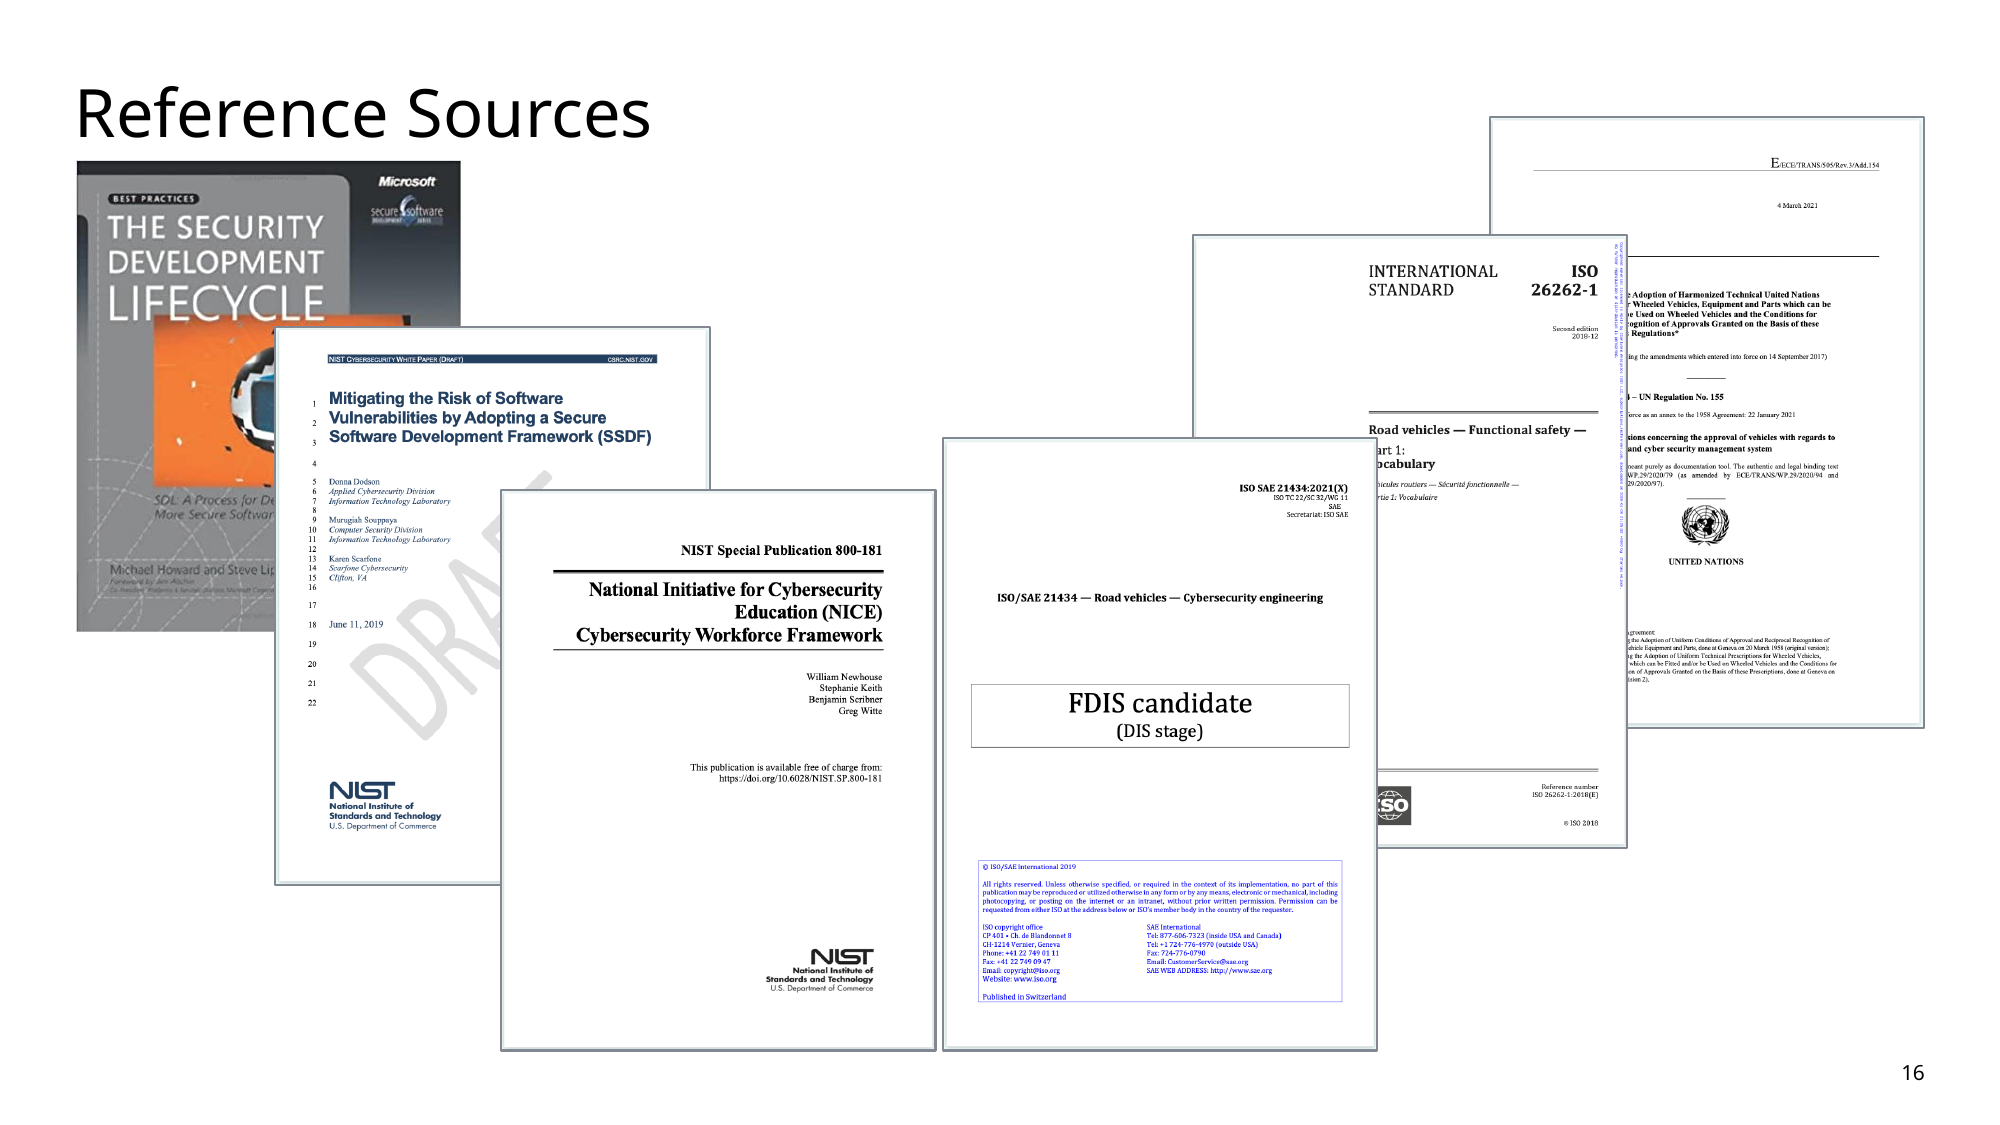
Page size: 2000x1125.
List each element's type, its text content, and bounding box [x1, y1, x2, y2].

picture [76, 160, 935, 1050]
title Reference Sources [74, 75, 1925, 162]
slide_number 16 [1876, 1050, 1925, 1088]
picture [943, 117, 1924, 1050]
